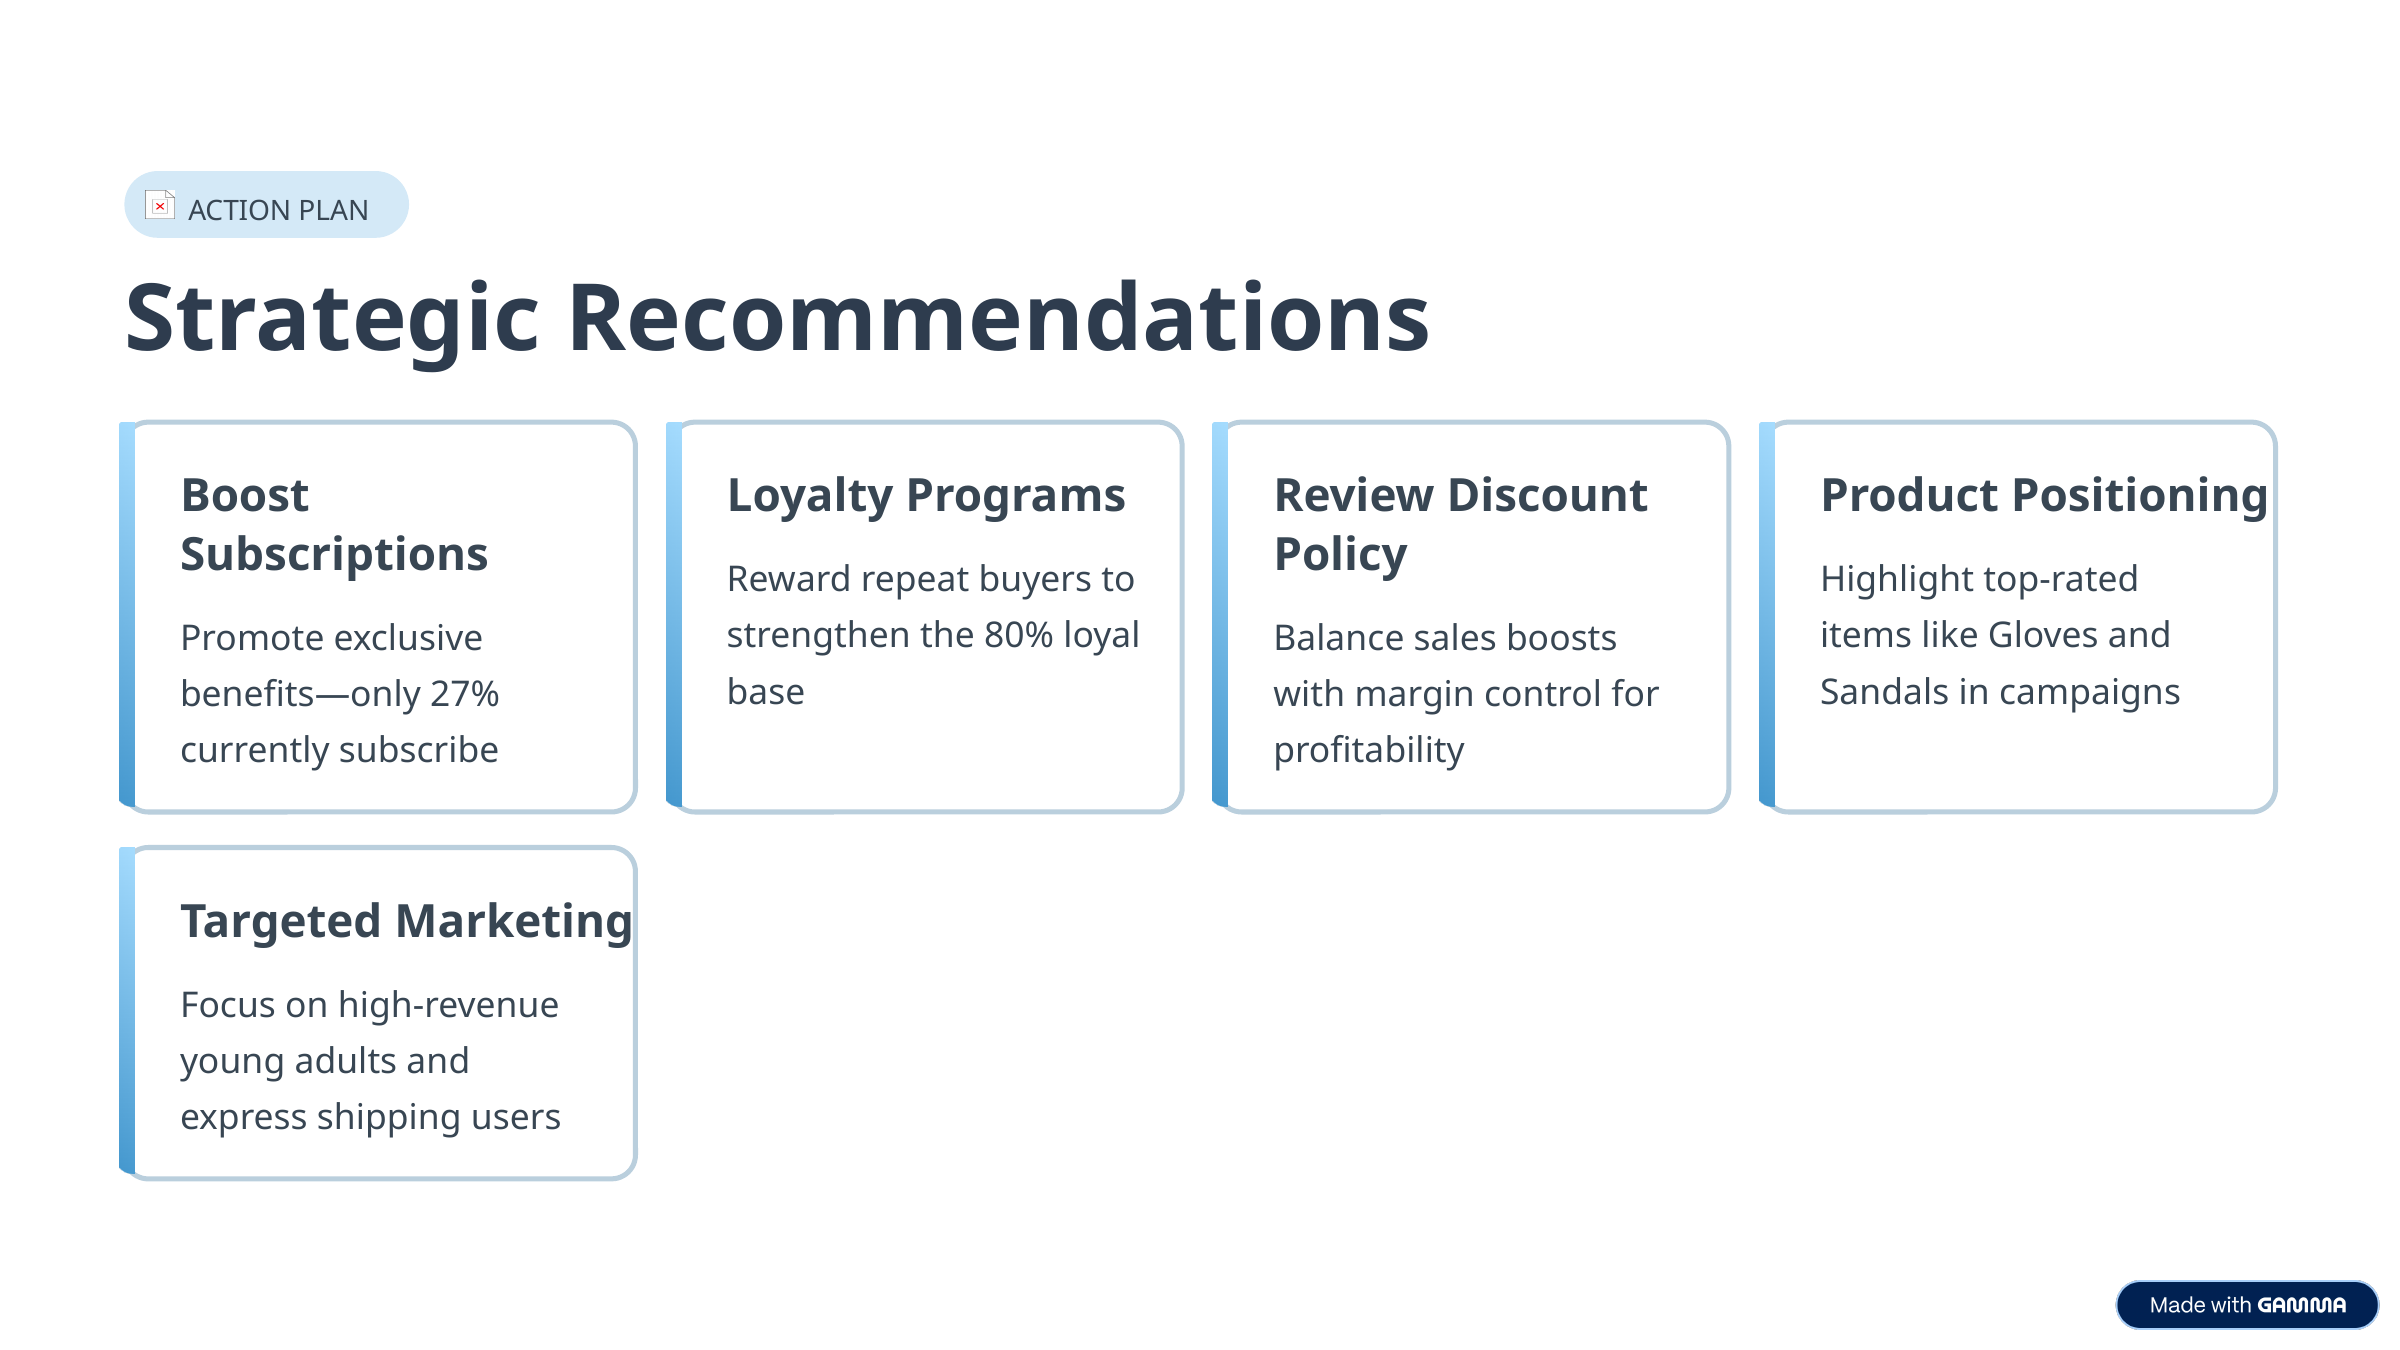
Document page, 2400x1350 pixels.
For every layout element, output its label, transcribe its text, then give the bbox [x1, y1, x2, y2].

text_box Reward repeat buyers to strengthen the 80% loyal base [726, 542, 1142, 714]
picture [145, 190, 175, 219]
text_box [140, 422, 636, 813]
text_box Balance sales boosts with margin control for profitability [1273, 600, 1689, 772]
text_box Highlight top-rated items like Gloves and Sandals in campaigns [1819, 542, 2236, 714]
text_box Boost Subscriptions [179, 462, 595, 580]
text_box Targeted Marketing [179, 888, 595, 947]
text_box [140, 847, 636, 1179]
picture [2106, 1271, 2389, 1339]
text_box Loyalty Programs [726, 462, 1142, 522]
text_box [687, 422, 1183, 813]
picture [119, 847, 140, 1179]
picture [666, 422, 687, 812]
text_box Product Positioning [1819, 462, 2236, 522]
text_box Review Discount Policy [1273, 462, 1689, 580]
text_box ACTION PLAN [188, 181, 388, 228]
text_box Focus on high-revenue young adults and express shipping users [179, 967, 595, 1139]
text_box [1233, 422, 1729, 813]
text_box Strategic Recommendations [124, 251, 1309, 369]
text_box [1780, 422, 2276, 813]
picture [1212, 422, 1233, 812]
picture [1759, 422, 1780, 812]
picture [119, 422, 140, 812]
text_box [124, 171, 410, 238]
text_box Promote exclusive benefits—only 27% currently subscribe [179, 600, 595, 772]
